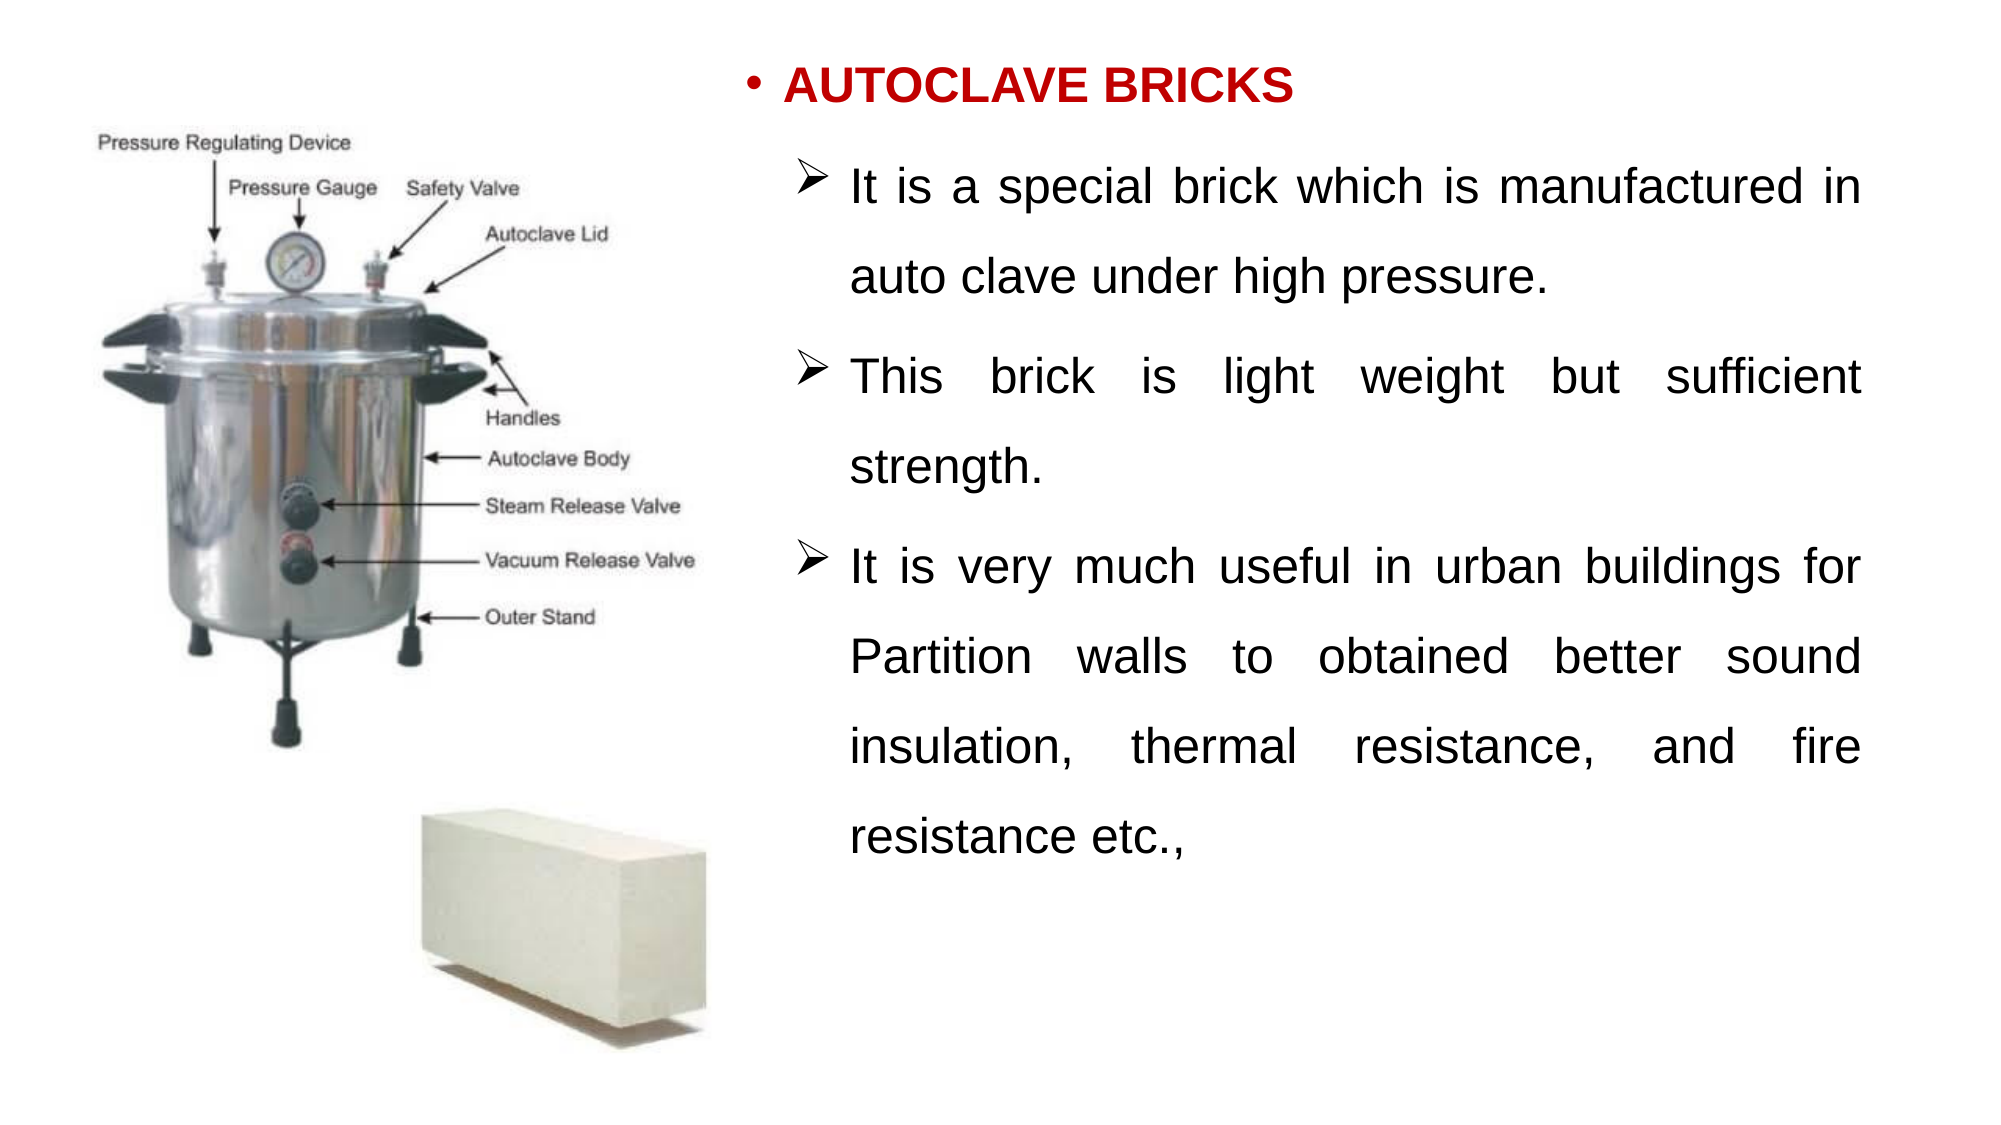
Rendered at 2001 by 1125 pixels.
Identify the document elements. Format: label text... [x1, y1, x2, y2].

list AUTOCLAVE BRICKS It is a special brick which is manufactured in auto clave under high pressure. This brick is light weight but sufficient strength. It is very much useful in urban buildings for Partition walls to obtained better sound insulation, thermal resistance, and fire resistance etc., [745, 15, 1863, 729]
picture [67, 125, 769, 1075]
